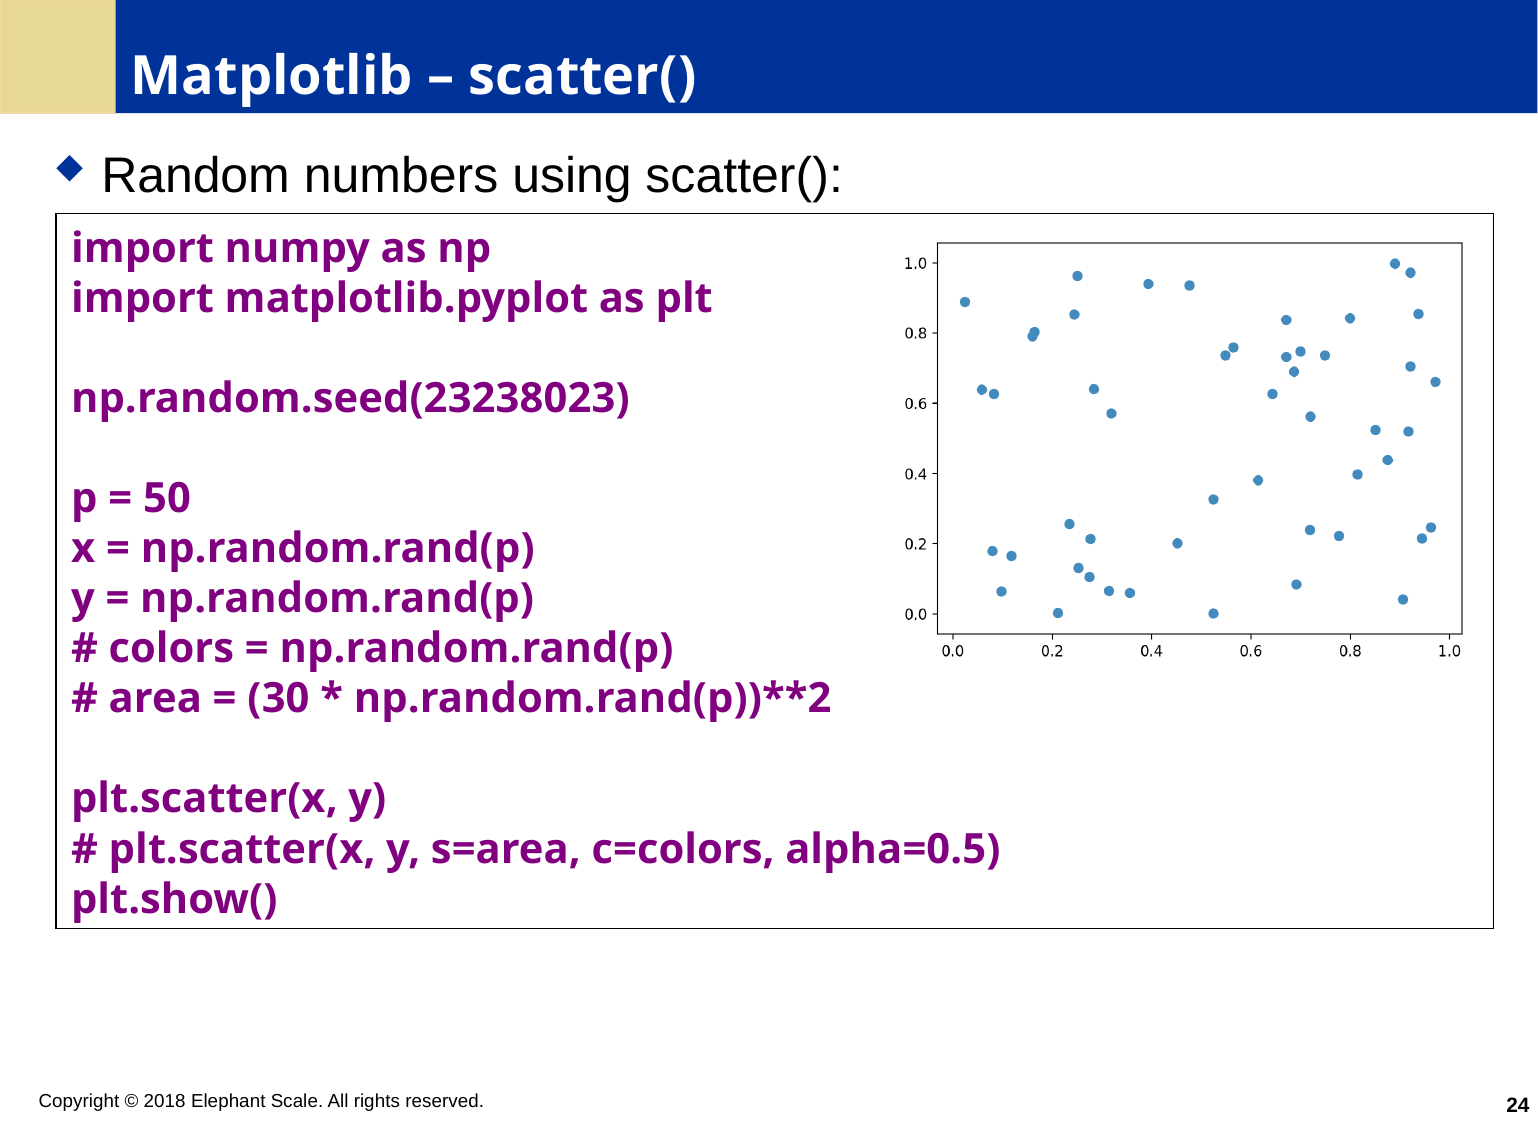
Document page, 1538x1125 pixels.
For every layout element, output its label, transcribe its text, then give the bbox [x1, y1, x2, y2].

picture [893, 224, 1485, 673]
text_box import numpy as np import matplotlib.pyplot as plt np.random.seed(23238023) p = 50 x = np.random.rand(p) y = np.random.rand(p) # colors = np.random.rand(p) # area = (30 * np.random.rand(p))**2 plt.scatter(x, y) # plt.scatter(x, y, s=area, c=colors, alpha=0.5) plt.show() [56, 213, 1494, 929]
title Matplotlib – scatter() [115, 0, 1538, 114]
list Random numbers using scatter(): [38, 134, 1500, 1061]
picture [0, 0, 115, 114]
footer Copyright © 2018 Elephant Scale. All rights reserved. [38, 1088, 932, 1112]
slide_number 24 [1439, 1079, 1530, 1117]
